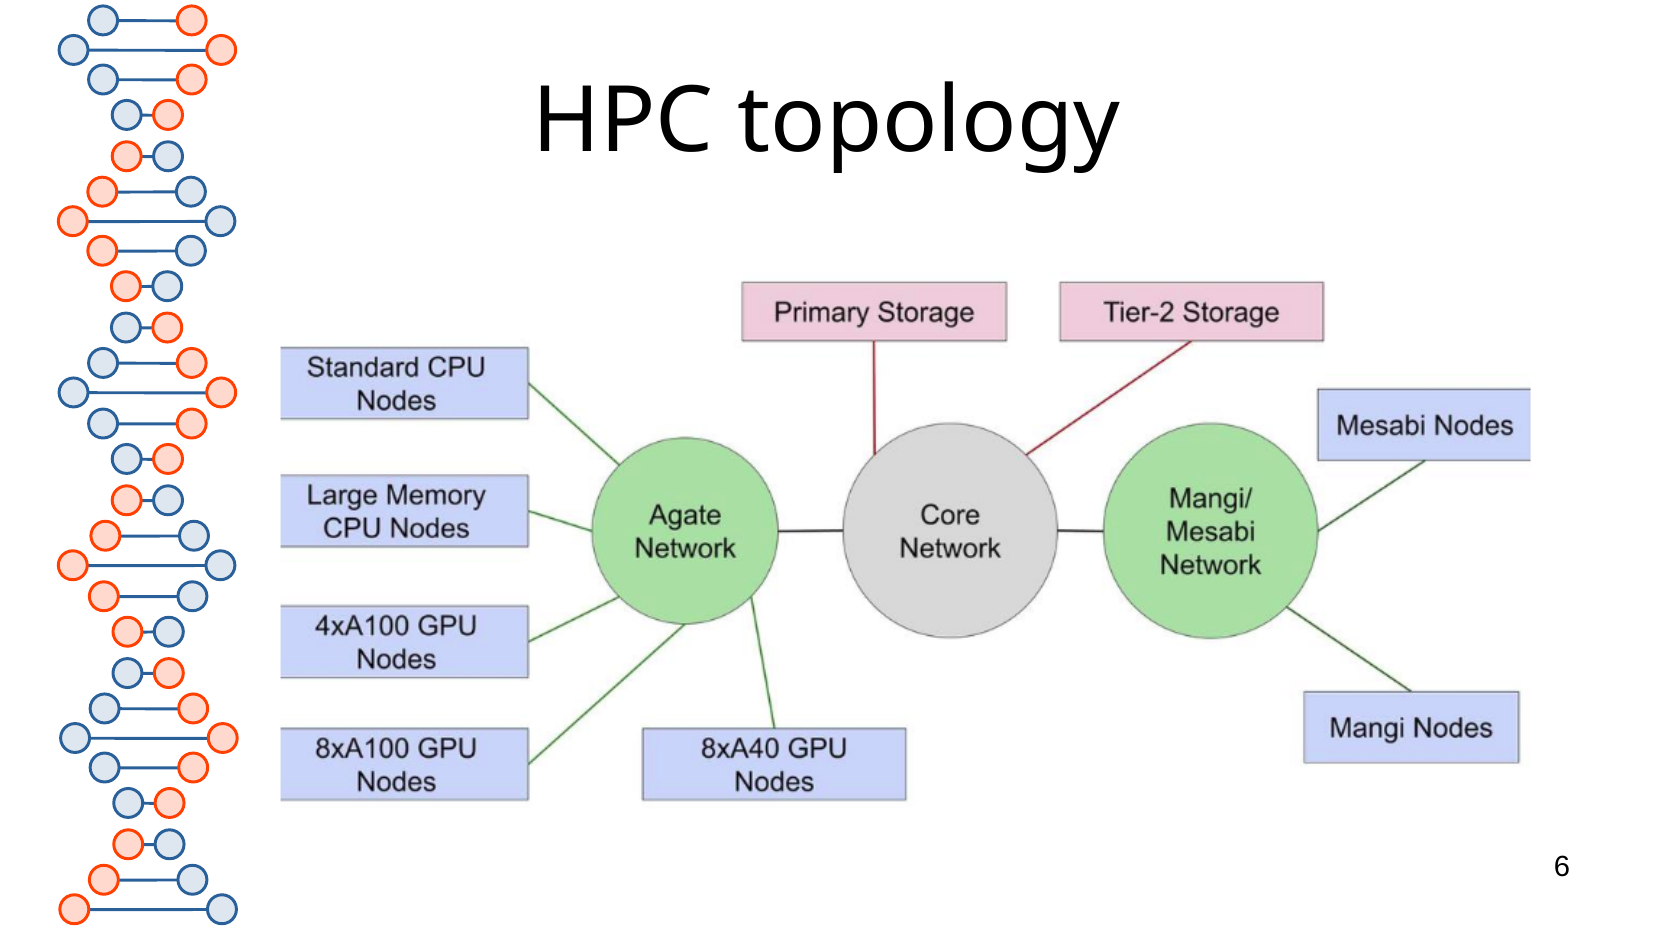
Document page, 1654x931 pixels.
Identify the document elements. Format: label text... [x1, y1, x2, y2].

slide_number 6 [1185, 847, 1571, 911]
picture [262, 210, 1538, 830]
title HPC topology [82, 37, 1571, 192]
